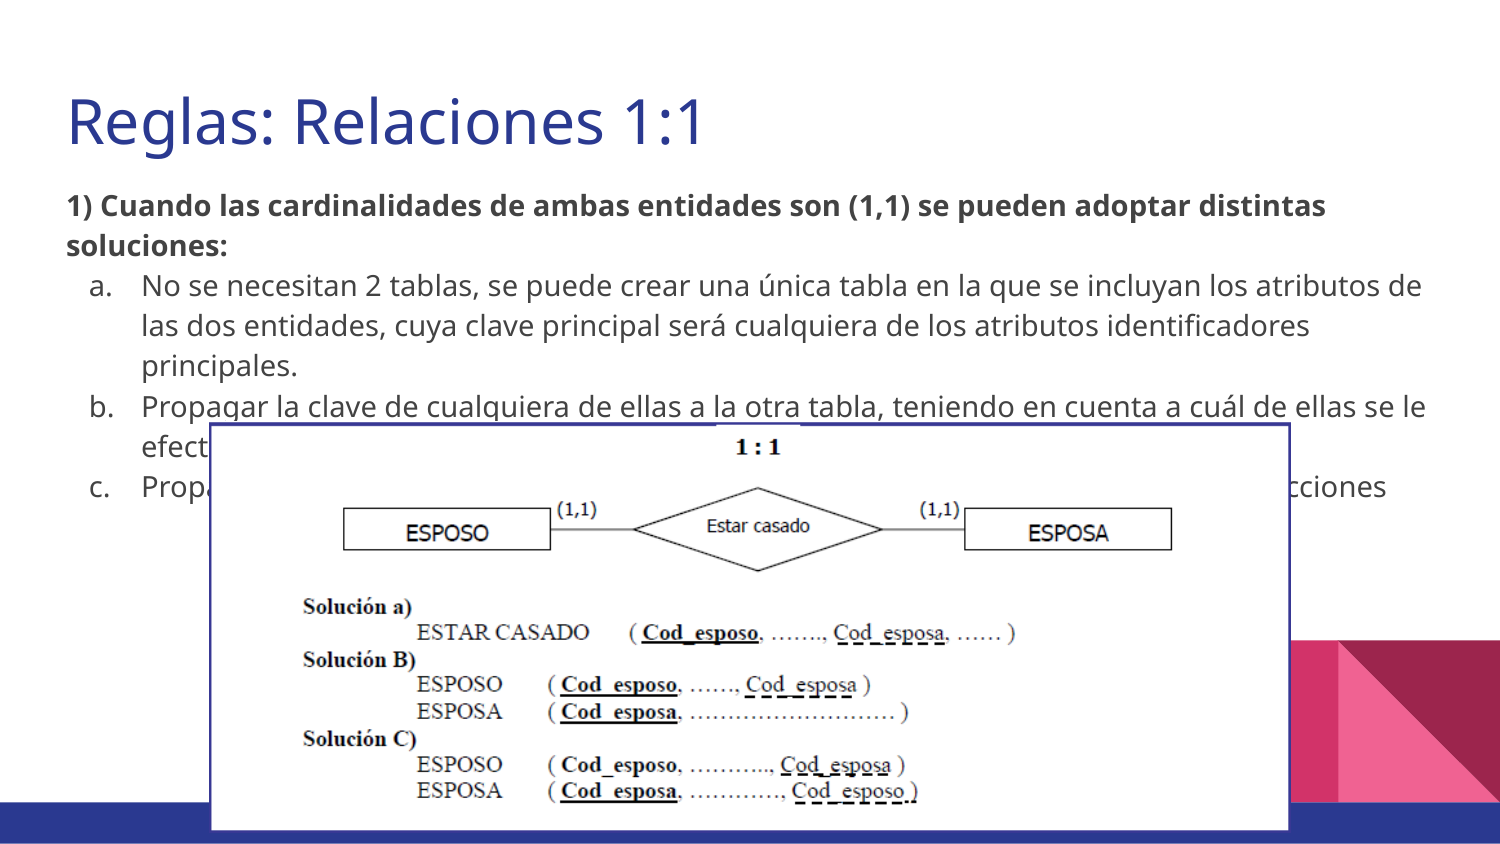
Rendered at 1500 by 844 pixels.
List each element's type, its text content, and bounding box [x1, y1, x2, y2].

picture [209, 421, 1291, 833]
title Reglas: Relaciones 1:1 [51, 67, 1449, 166]
list 1) Cuando las cardinalidades de ambas entidades son (1,1) se pueden adoptar distintas soluciones: No se necesitan 2 tablas, se puede crear una única tabla en la que se incluyan los atributos de las dos entidades, cuya clave principal será cualquiera de los atributos identificadores principales. Propagar la clave de cualquiera de ellas a la otra tabla, teniendo en cuenta a cuál de ellas se le efectúan los accesos más frecuentes. Esta es la opción que más utilizaremos. Propagar las dos claves, introduce redundancias que se controlarán mediante restricciones [51, 166, 1449, 715]
